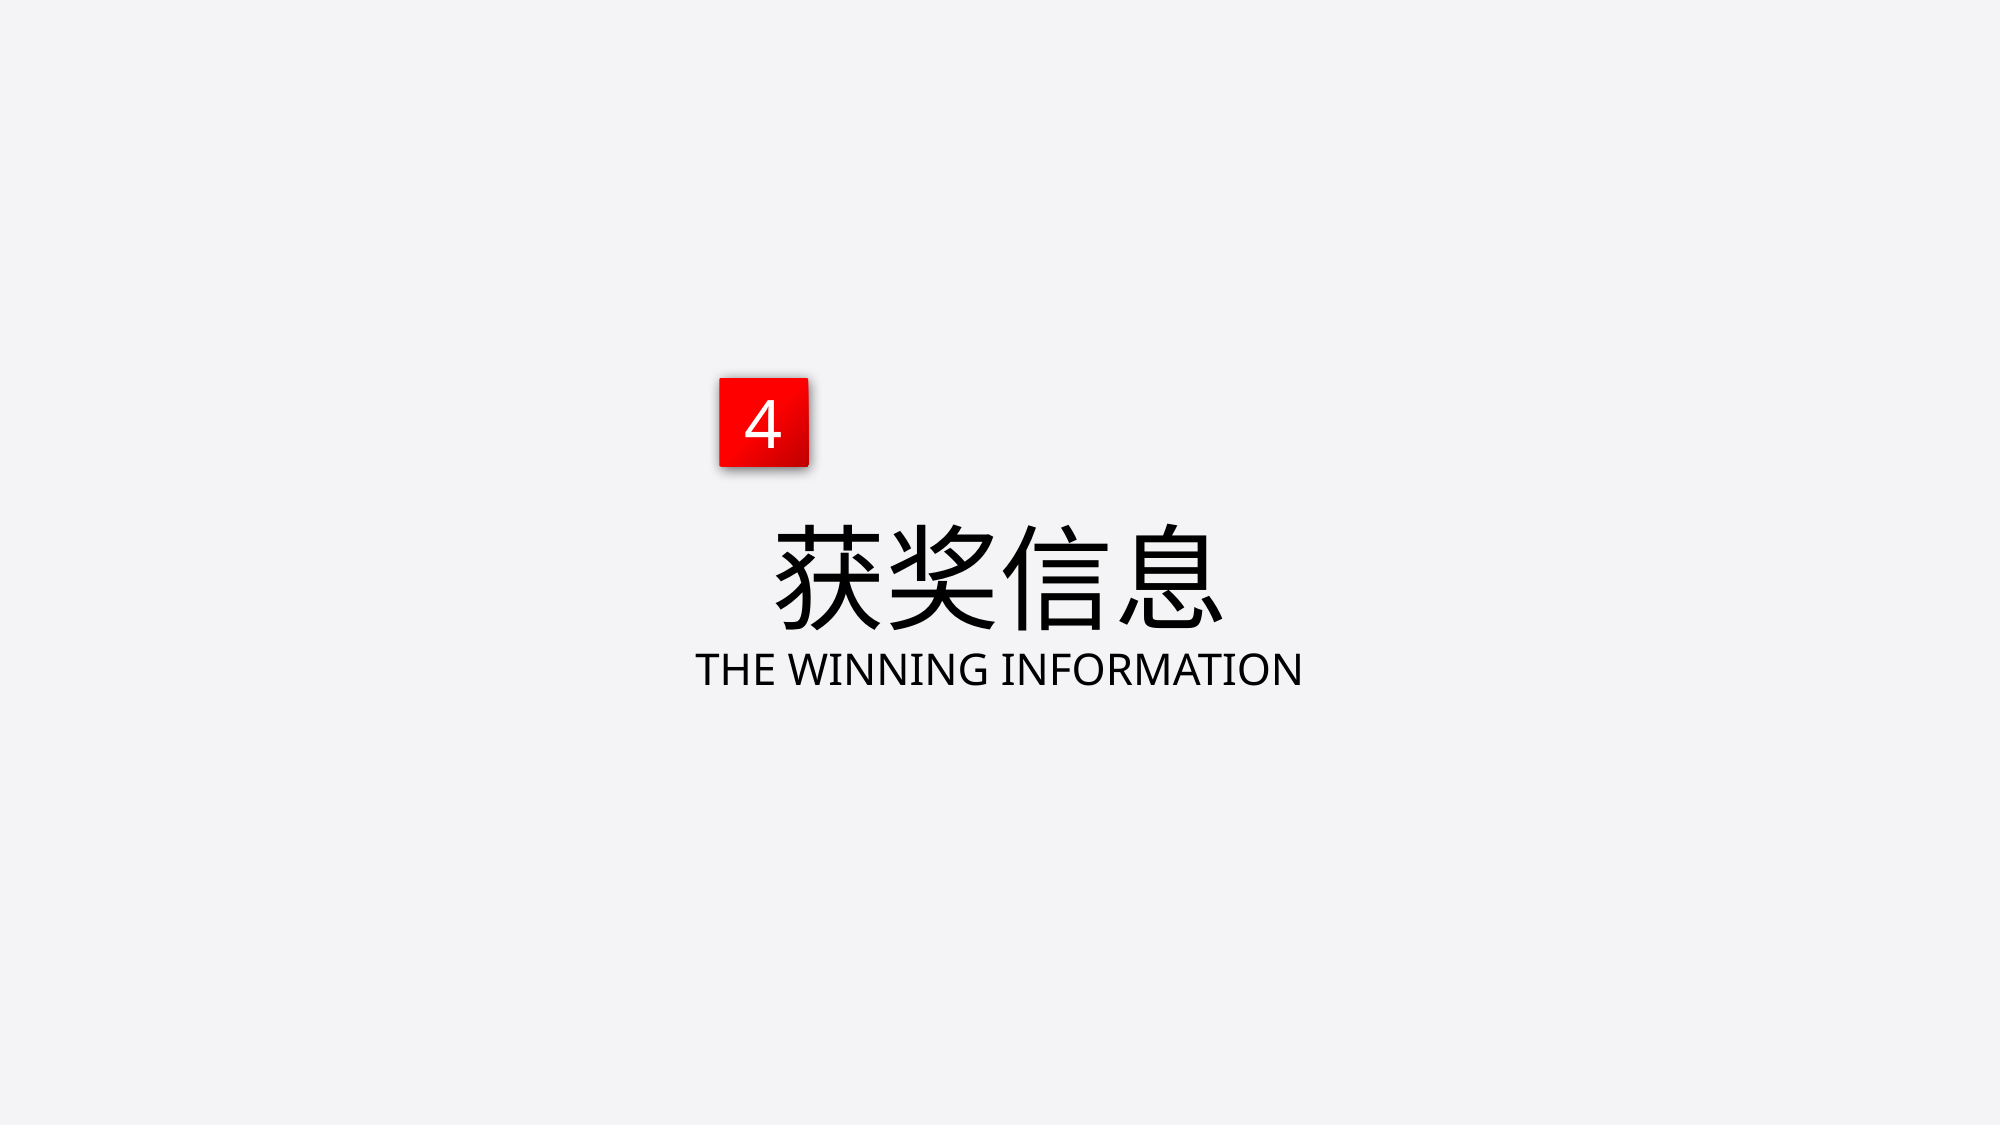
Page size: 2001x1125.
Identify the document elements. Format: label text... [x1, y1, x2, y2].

text_box 获奖信息 [763, 499, 1237, 634]
text_box THE WINNING INFORMATION [680, 634, 1320, 702]
text_box 4 [717, 375, 811, 469]
